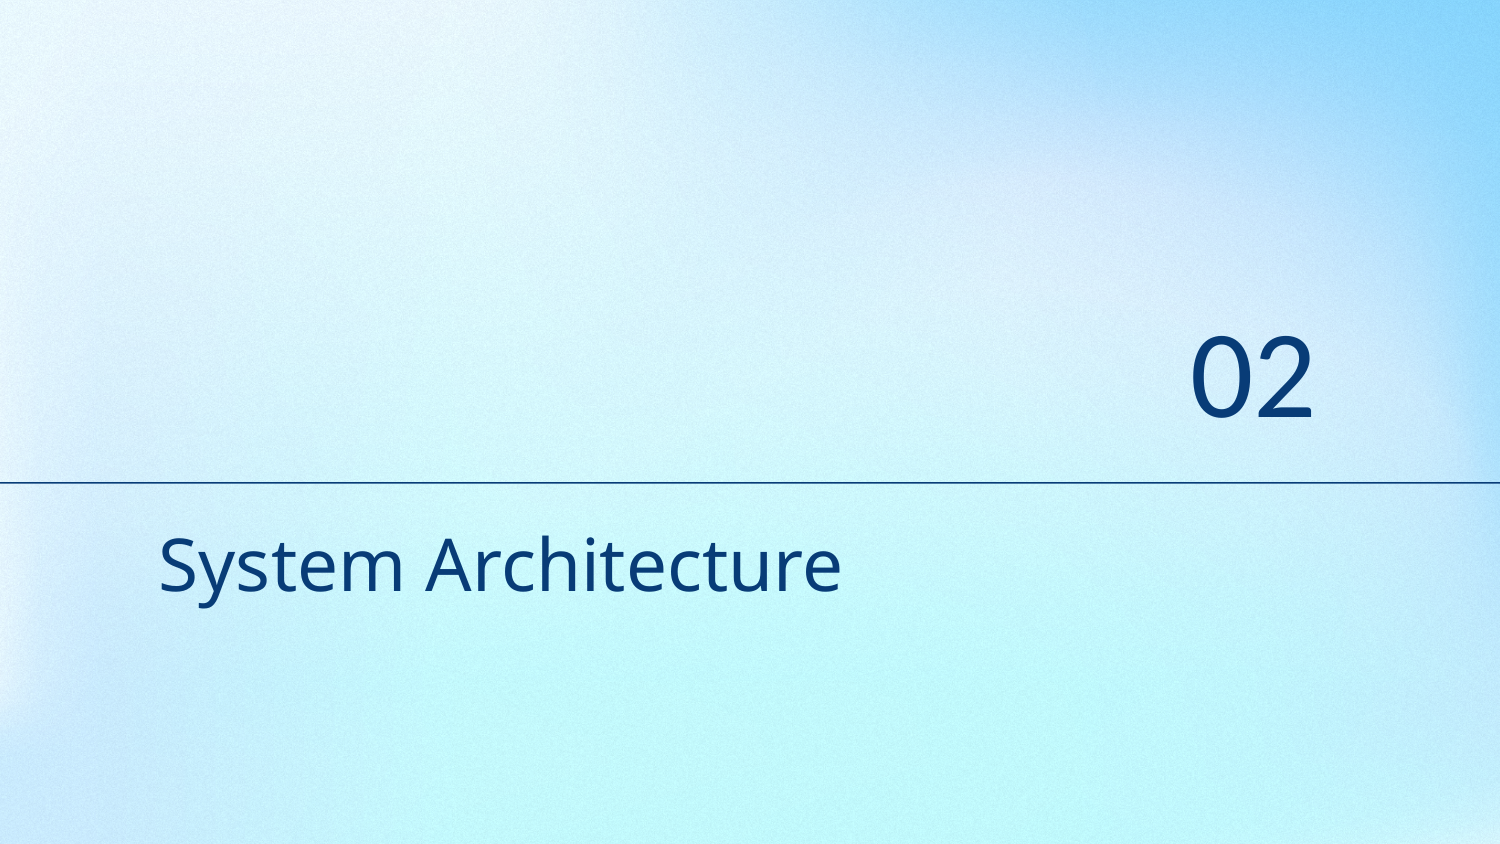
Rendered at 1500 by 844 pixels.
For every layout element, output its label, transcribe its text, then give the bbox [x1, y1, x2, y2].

title System Architecture [143, 503, 986, 811]
picture [0, 0, 1500, 482]
picture [0, 484, 1500, 844]
title 02 [1149, 264, 1358, 472]
